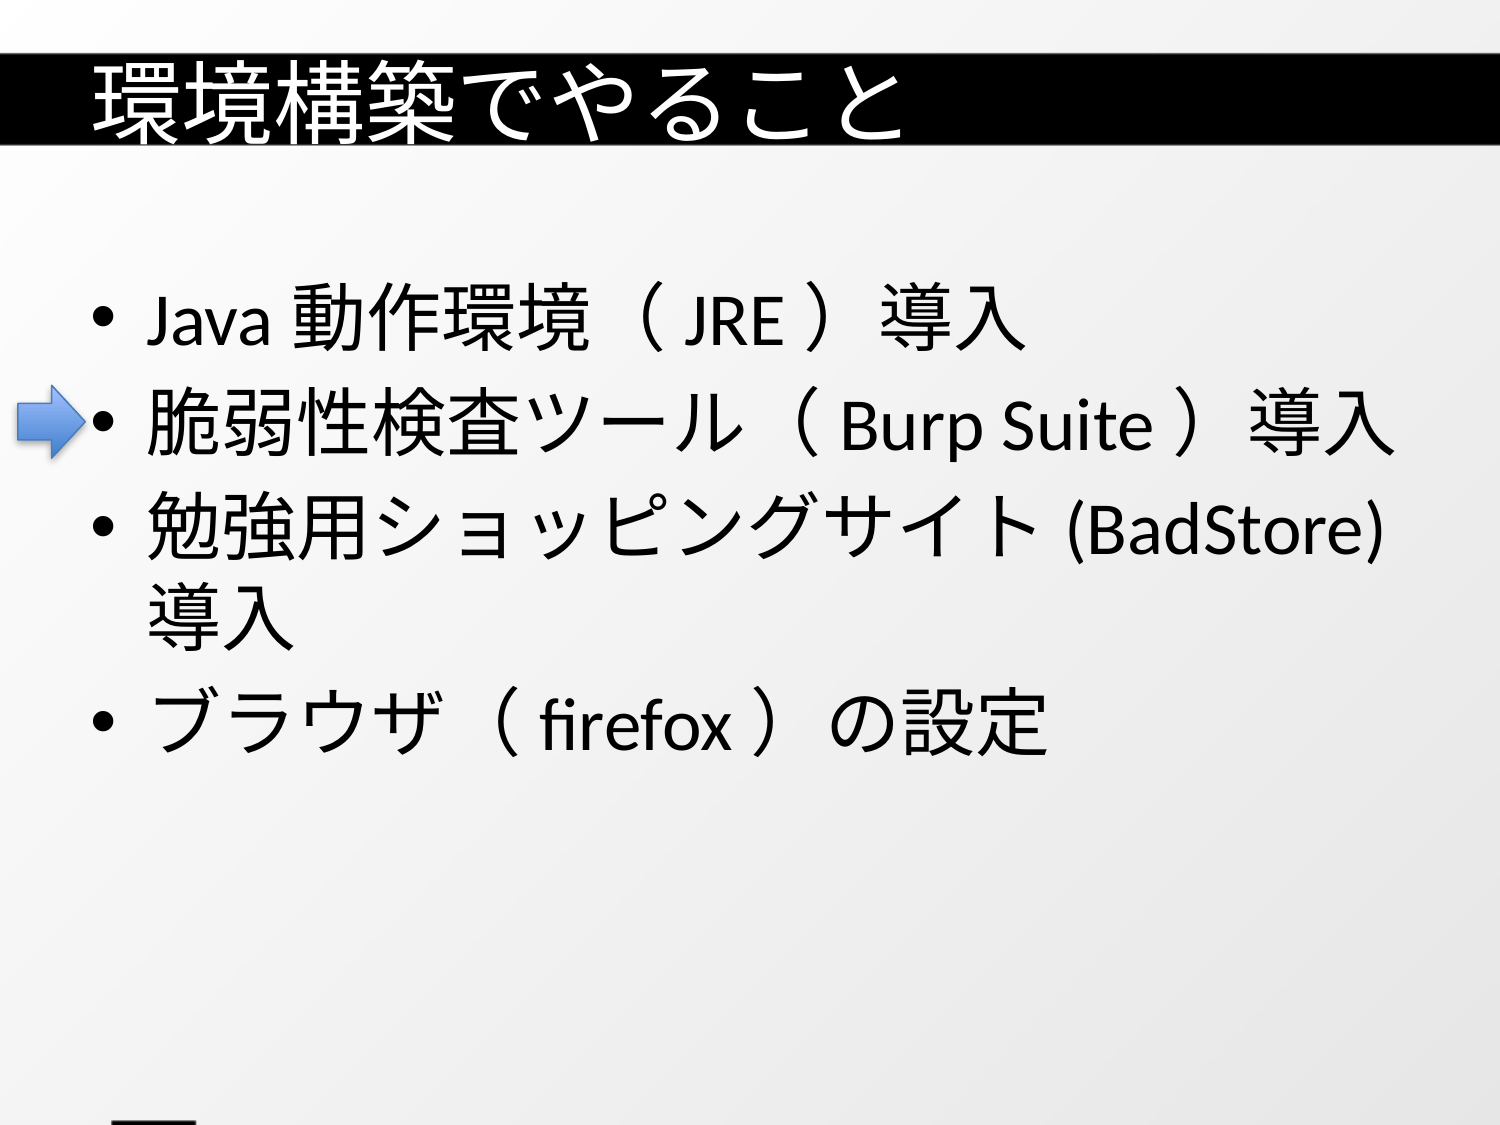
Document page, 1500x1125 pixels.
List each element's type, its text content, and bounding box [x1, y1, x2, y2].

text_box [17, 384, 86, 459]
list Java動作環境（JRE）導入 脆弱性検査ツール（Burp Suite）導入 勉強用ショッピングサイト(BadStore)導入 ブラウザ（firefox）の設定 [75, 262, 1425, 1005]
picture [0, 0, 1500, 1125]
title 環境構築でやること [75, 47, 1425, 155]
